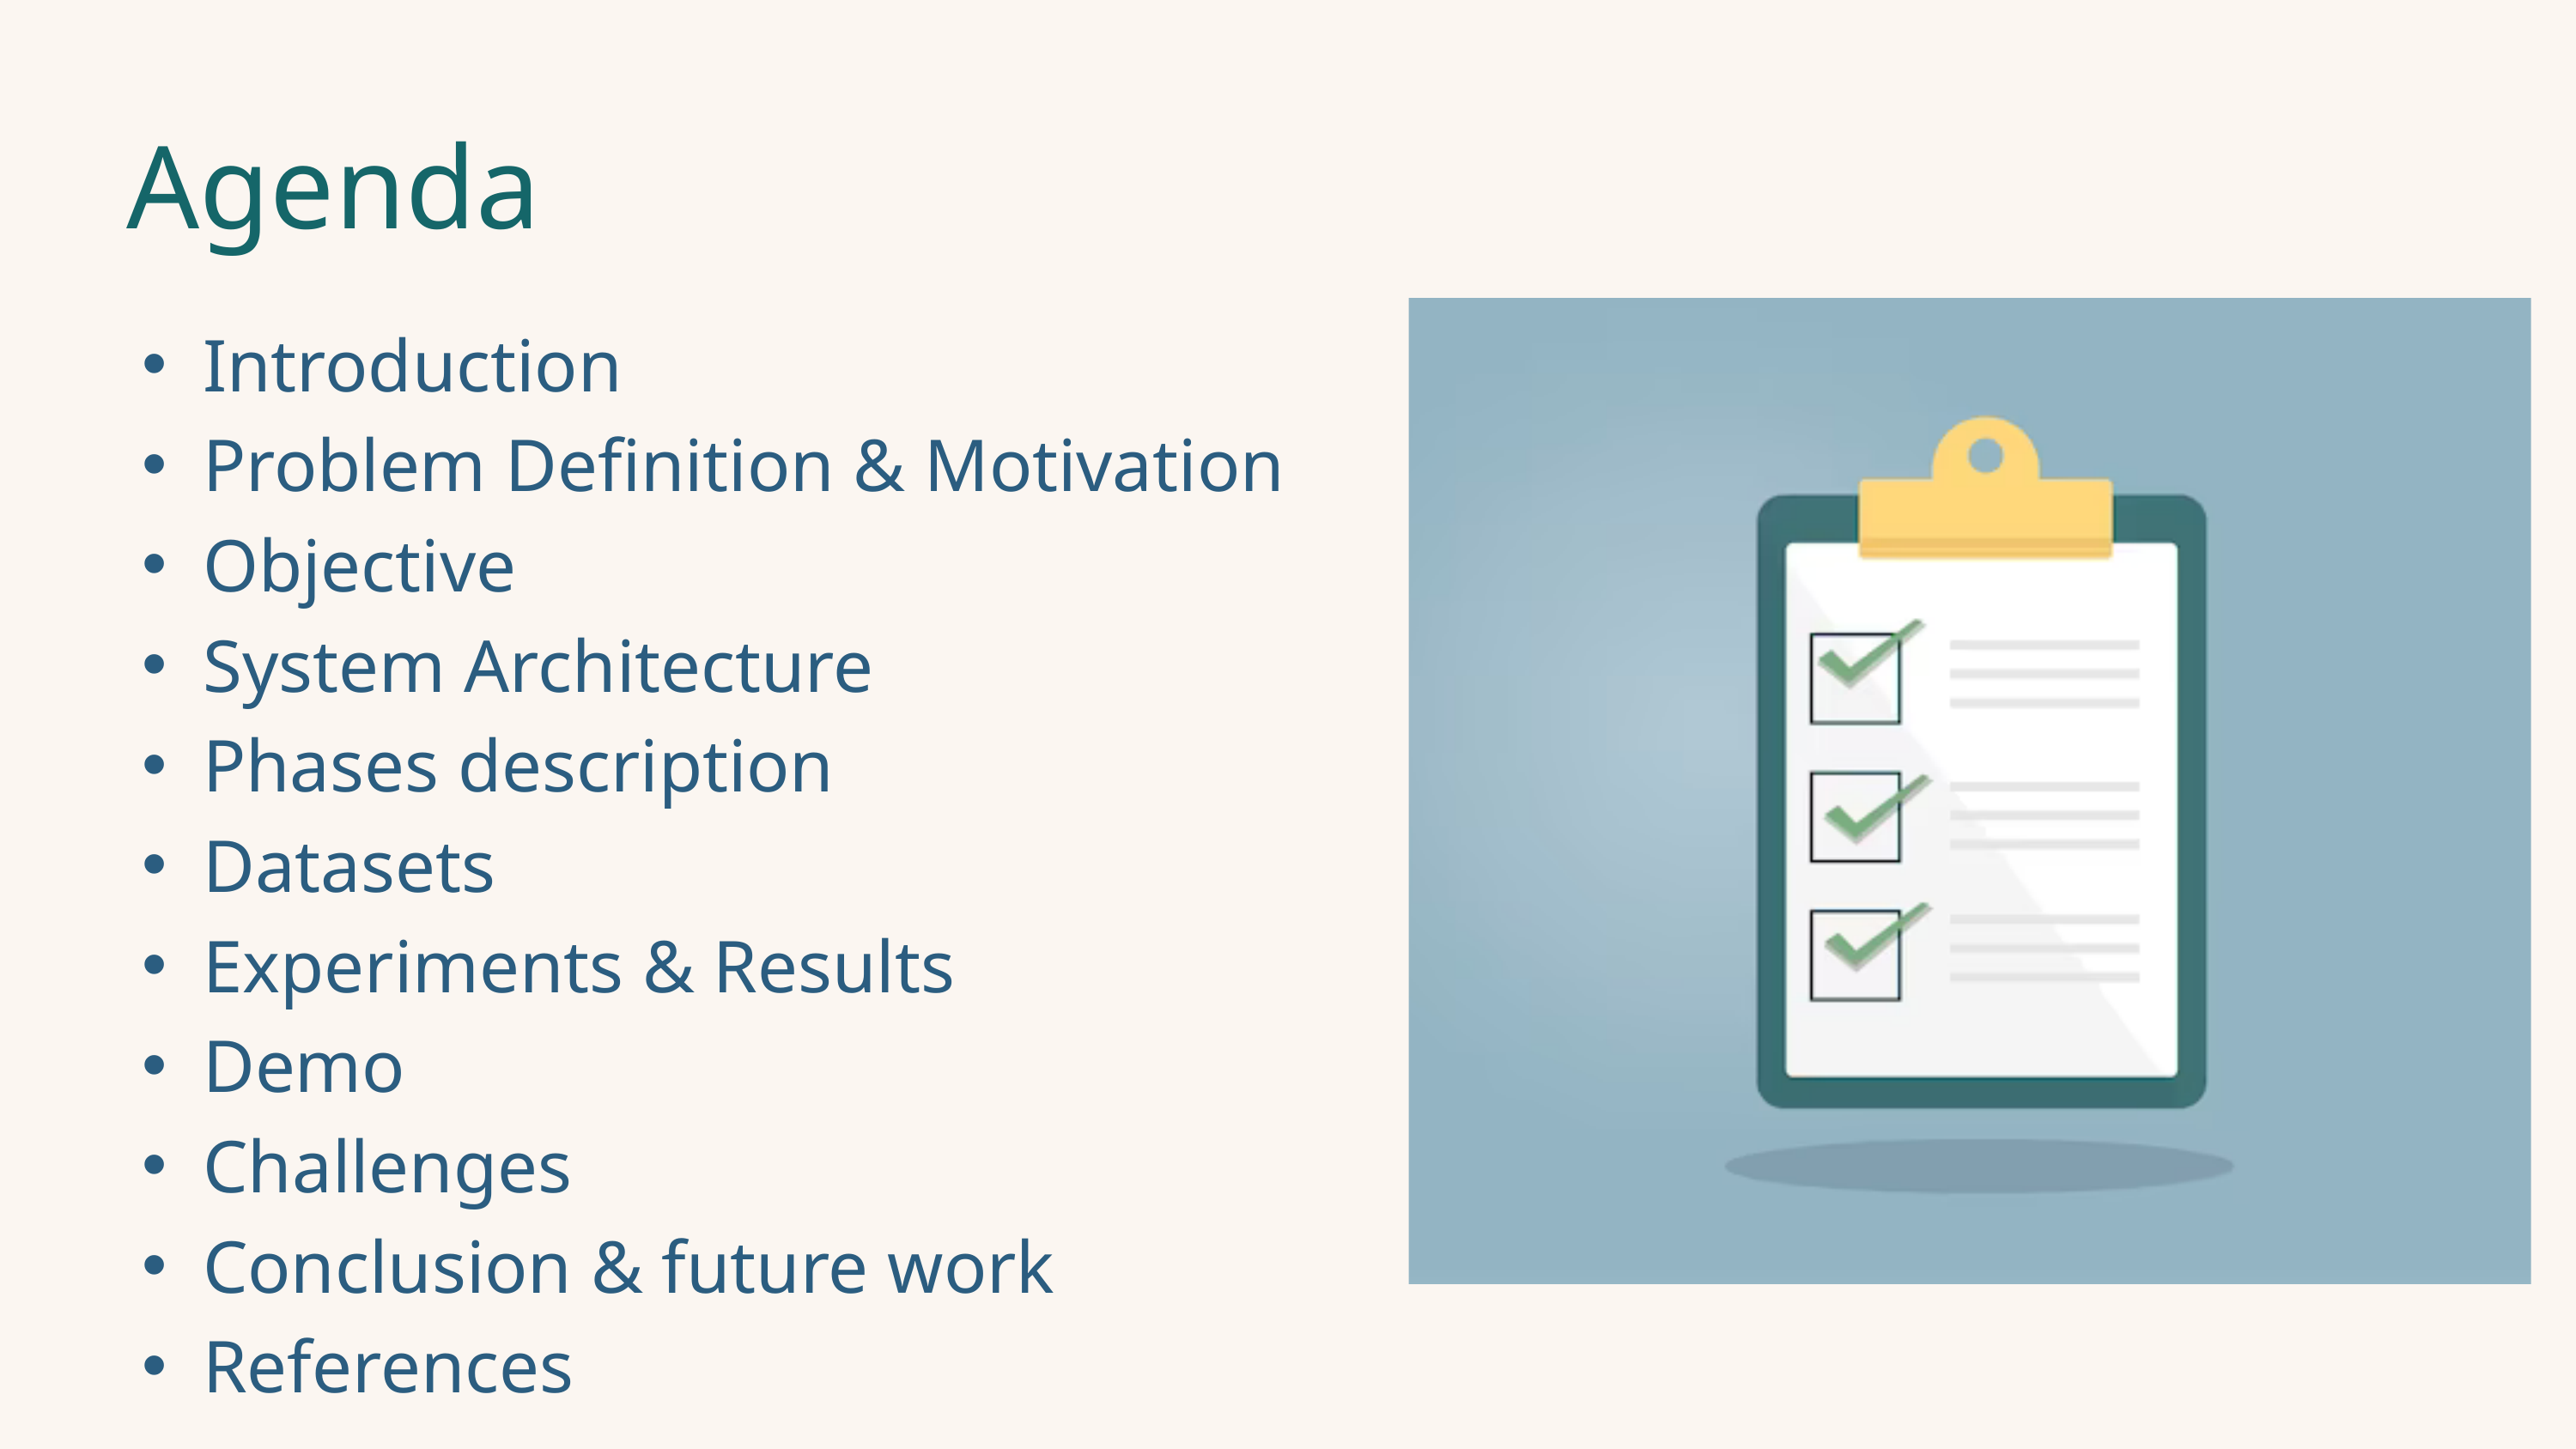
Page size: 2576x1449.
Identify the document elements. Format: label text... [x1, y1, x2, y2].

text_box Introduction Problem Definition & Motivation Objective System Architecture Phases description Datasets Experiments & Results Demo Challenges Conclusion & future work References [81, 306, 1374, 1408]
text_box [1408, 298, 2531, 1284]
text_box Agenda [126, 91, 1332, 252]
